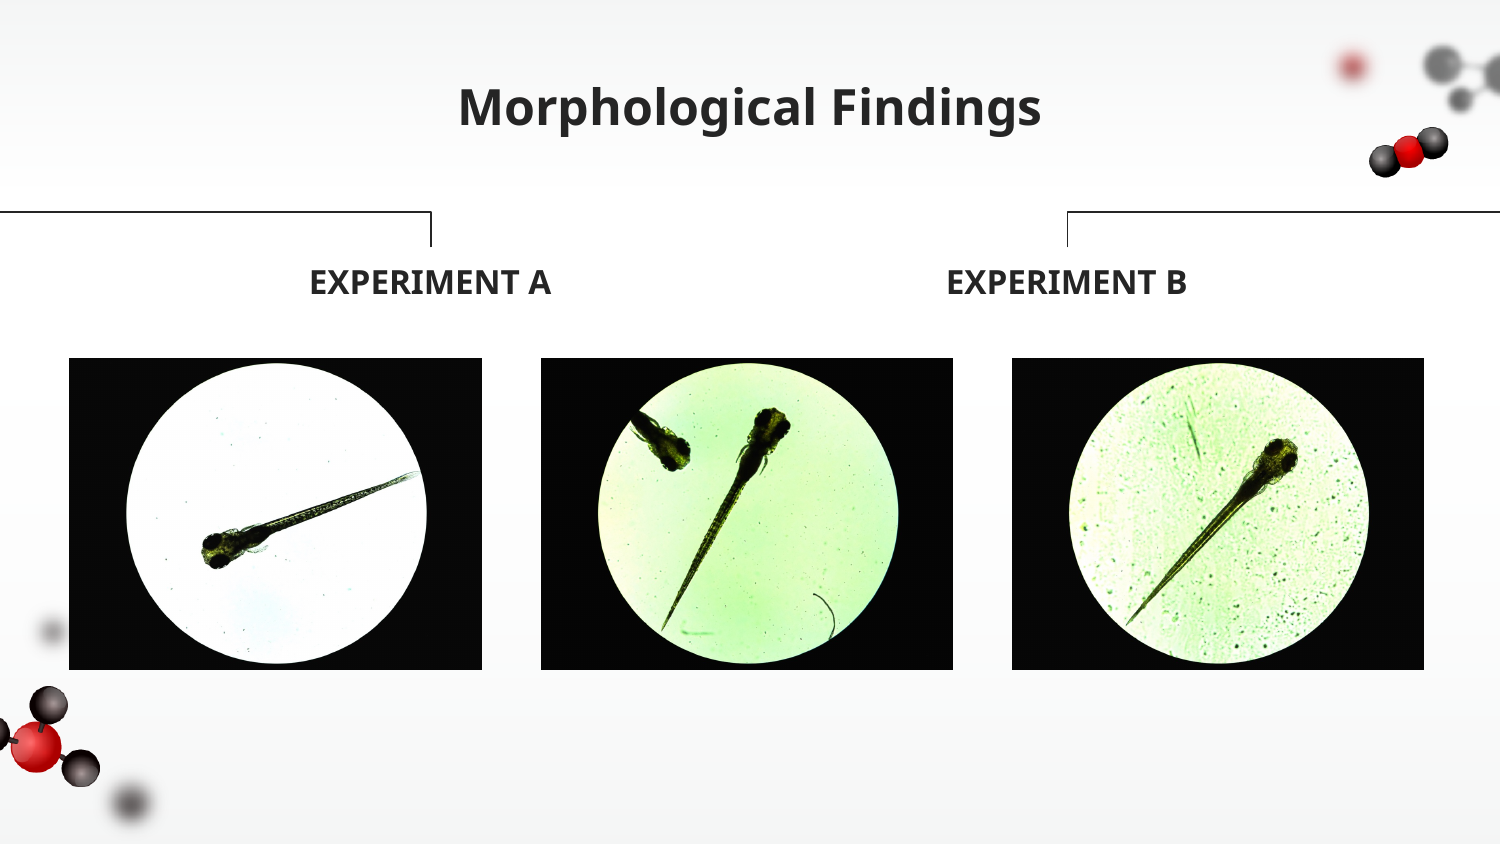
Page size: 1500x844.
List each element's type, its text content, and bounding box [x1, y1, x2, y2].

title EXPERIMENT A [242, 246, 619, 310]
title EXPERIMENT B [878, 246, 1256, 310]
text_box [1067, 212, 1500, 248]
text_box [0, 212, 432, 248]
picture [0, 0, 1500, 844]
title Morphological Findings [357, 45, 1143, 151]
